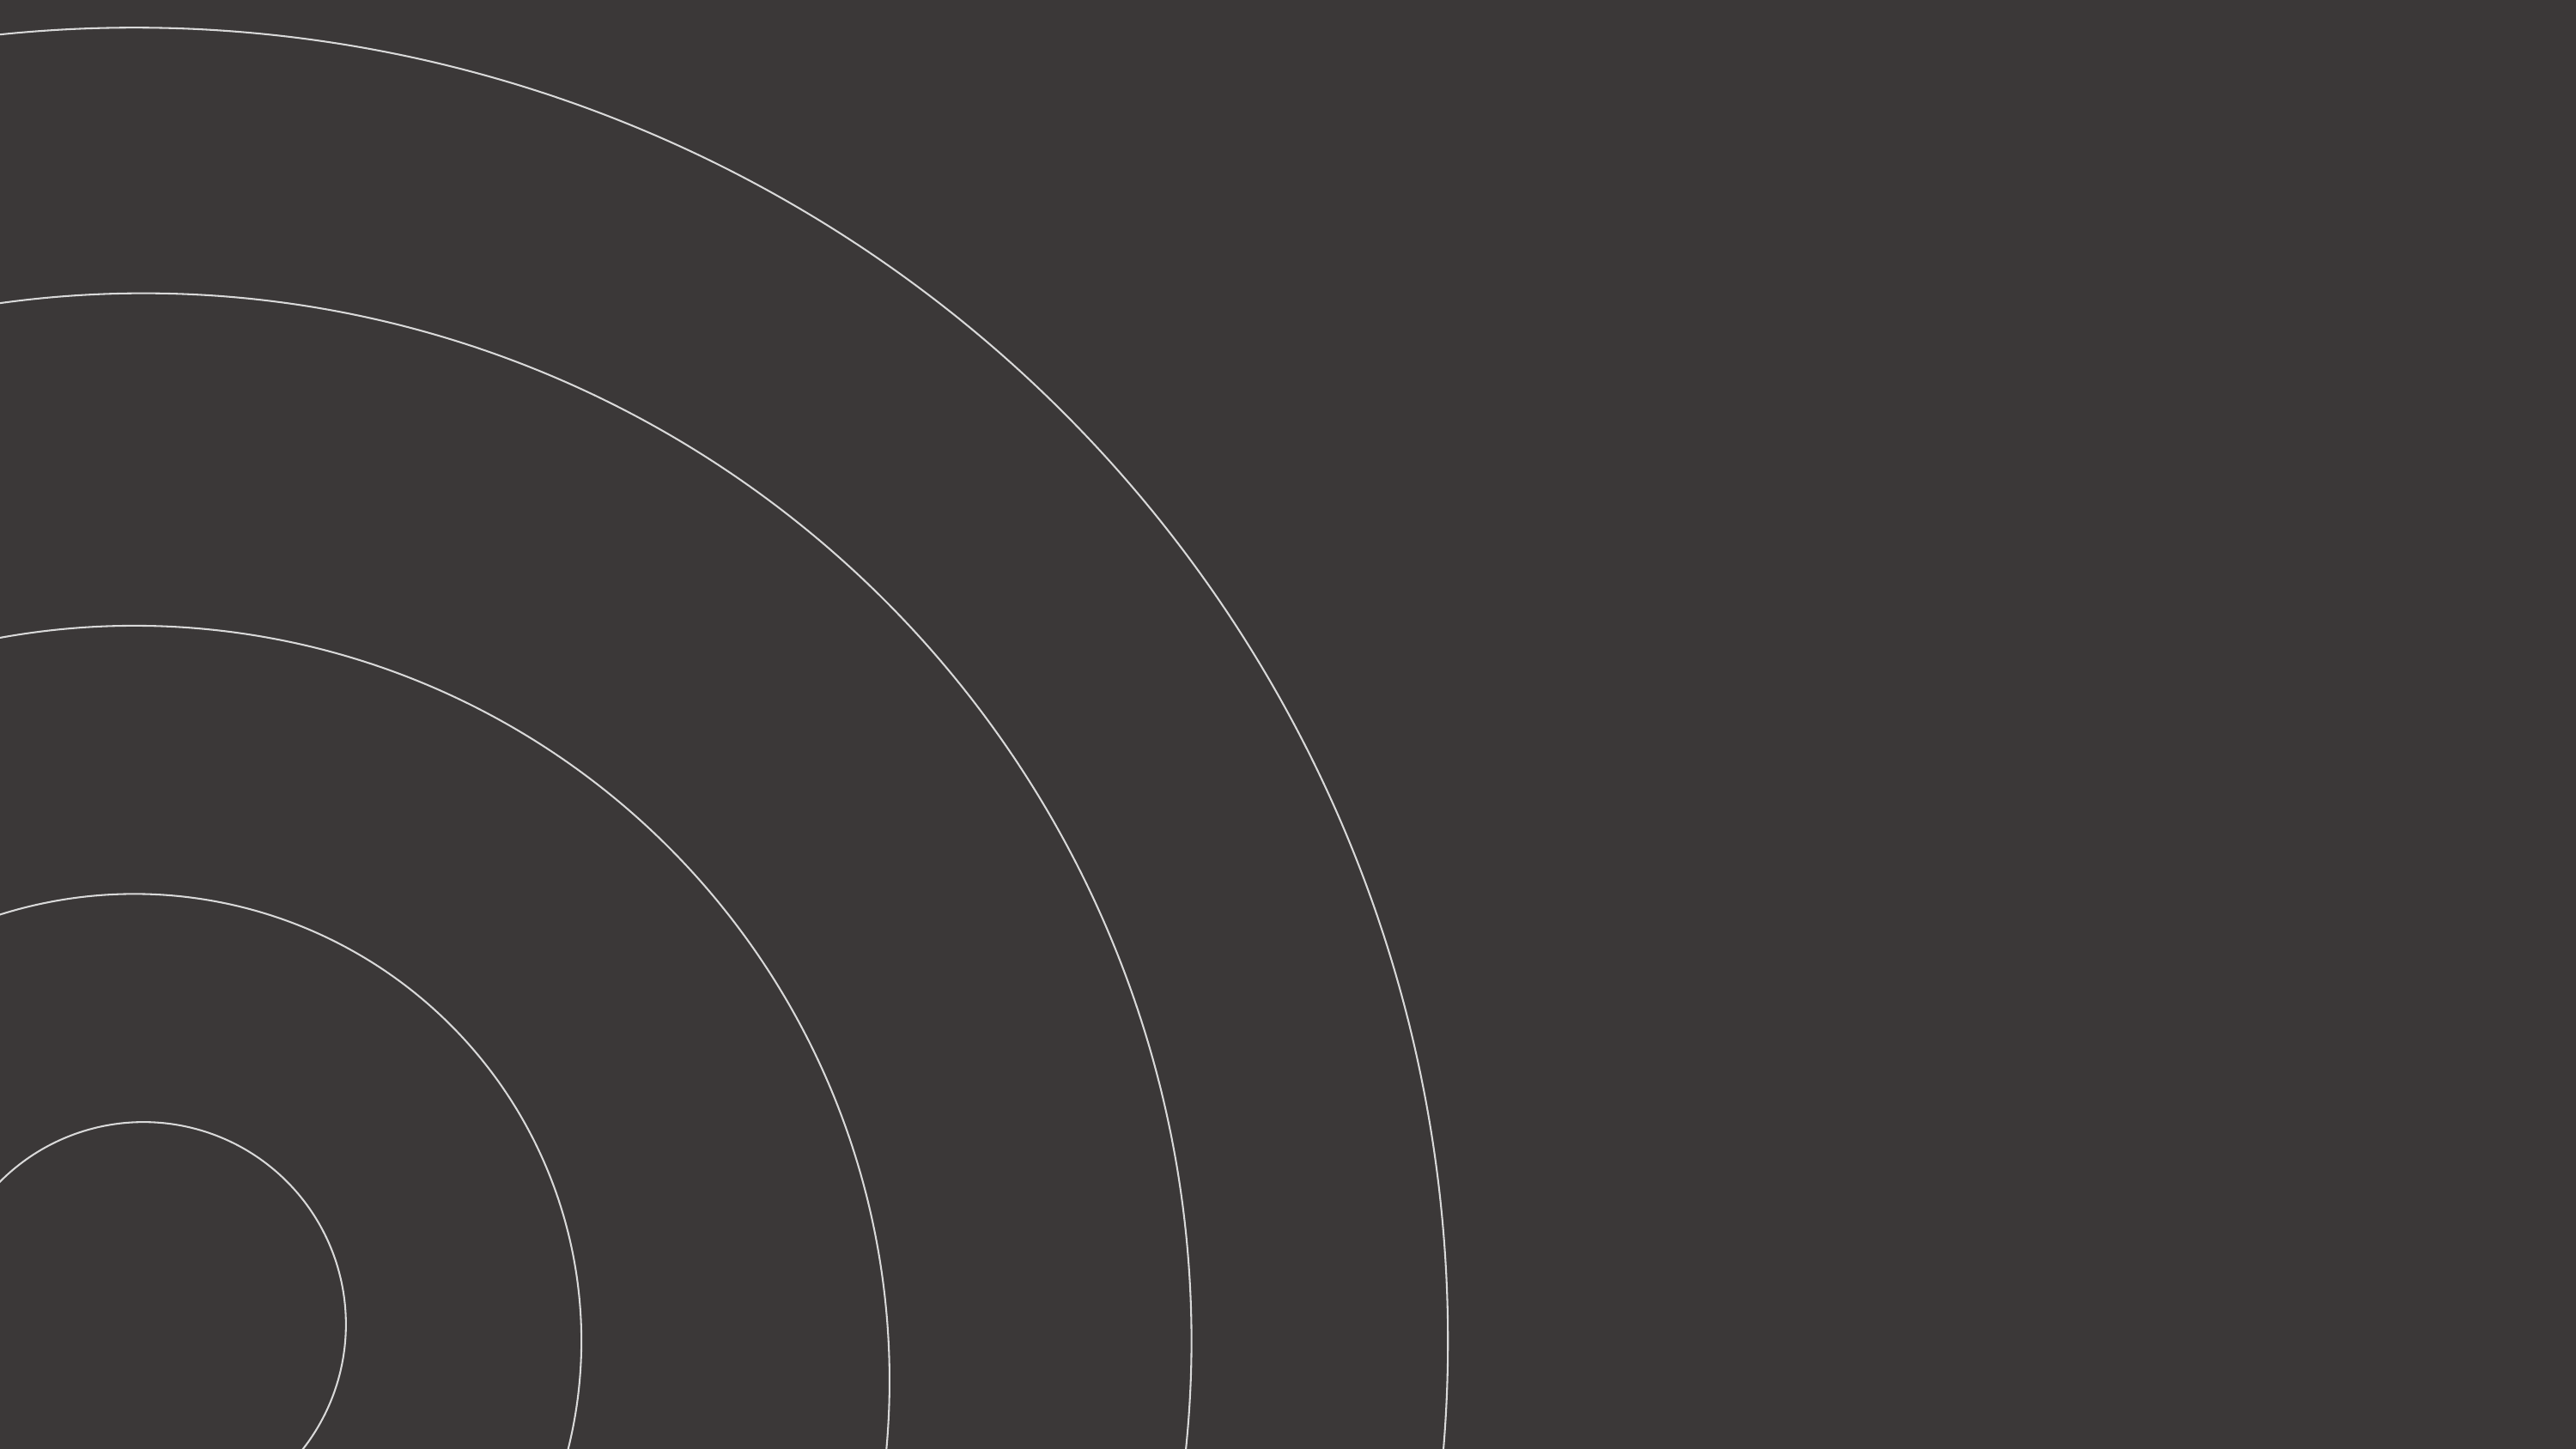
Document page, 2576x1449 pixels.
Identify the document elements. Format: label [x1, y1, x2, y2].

text_box [0, 27, 1449, 1449]
